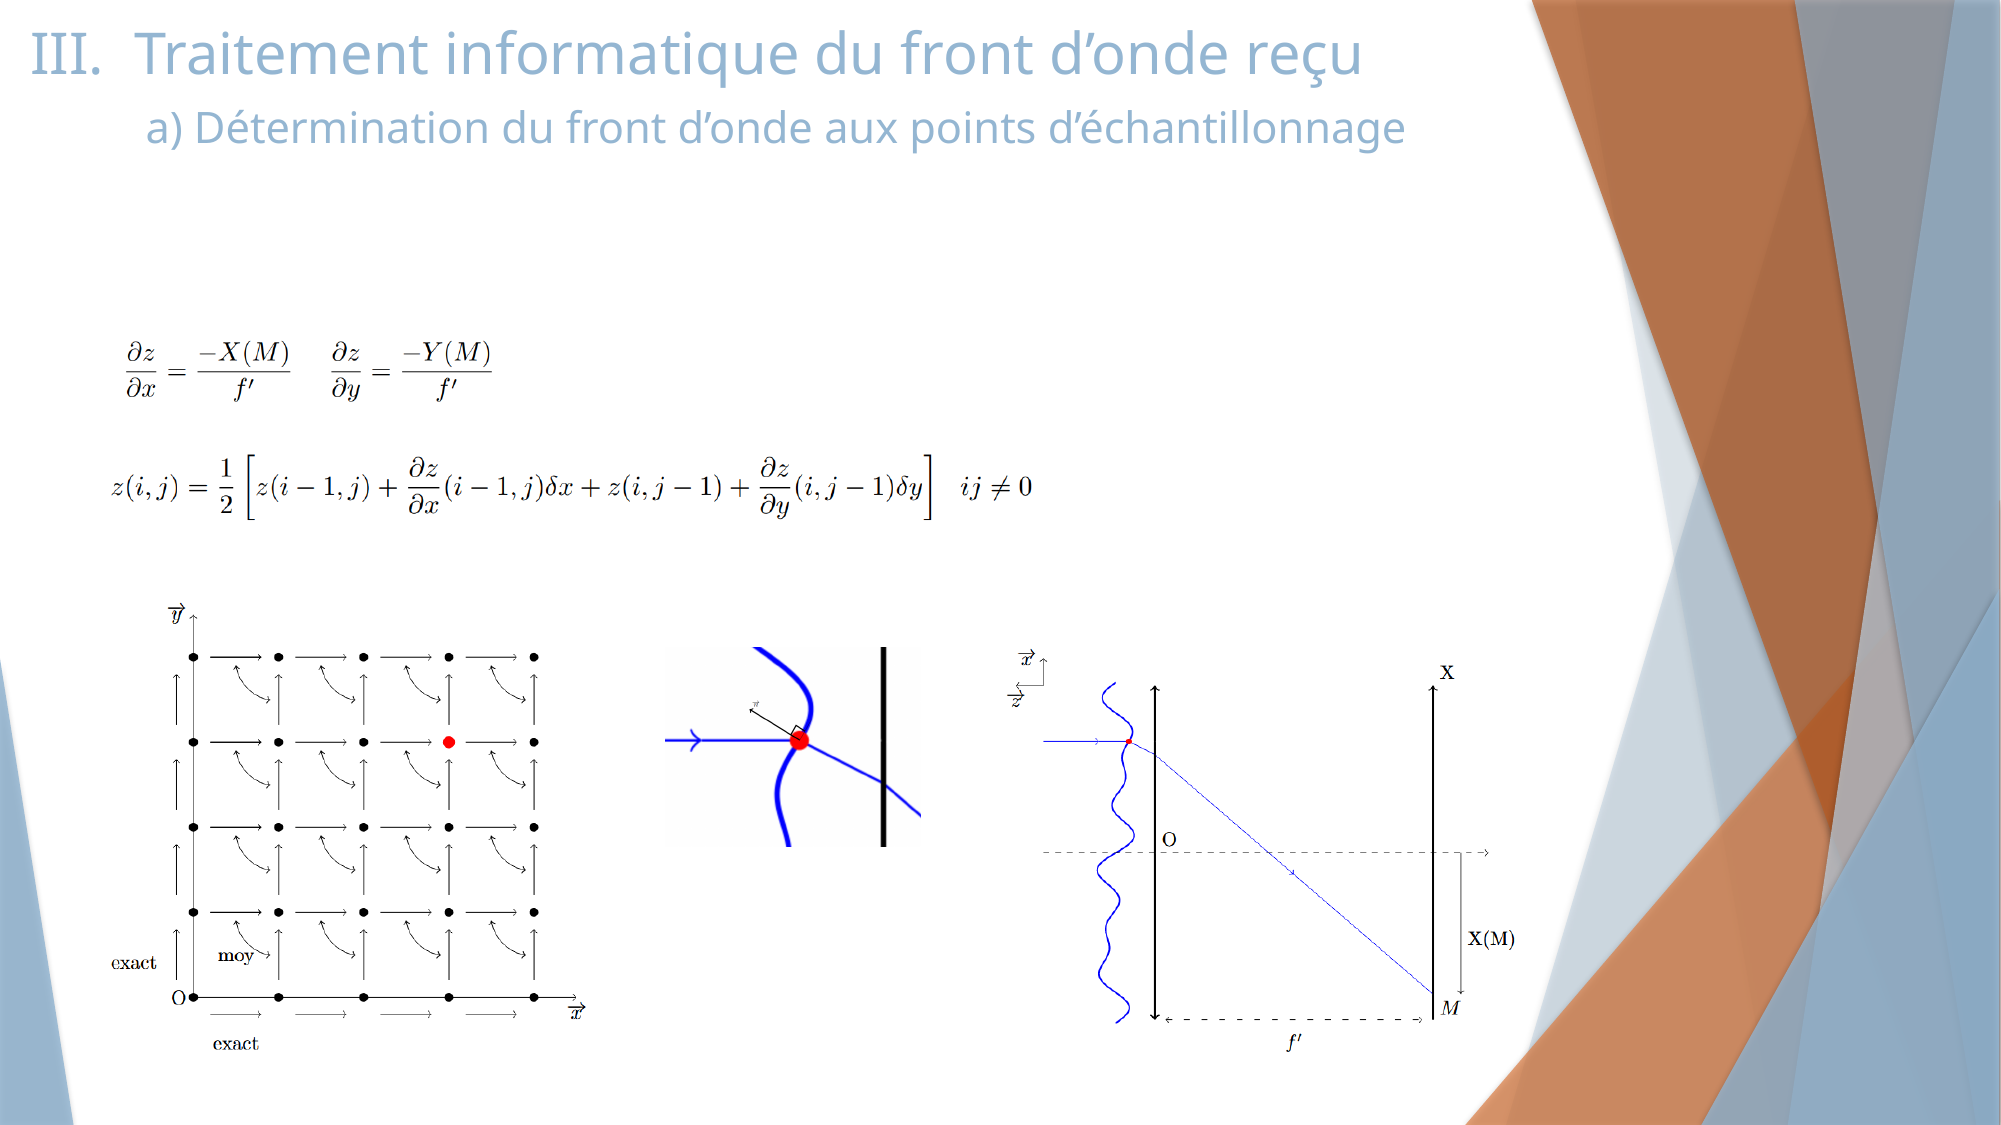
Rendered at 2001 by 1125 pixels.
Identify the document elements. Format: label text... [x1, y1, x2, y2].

picture [990, 639, 1521, 1055]
picture [664, 647, 922, 847]
picture [108, 446, 1033, 527]
picture [108, 327, 500, 425]
title III. Traitement informatique du front d’onde reçu a) Détermination du front d’onde aux points d’échantillonnage [15, 9, 1426, 226]
picture [108, 598, 597, 1055]
